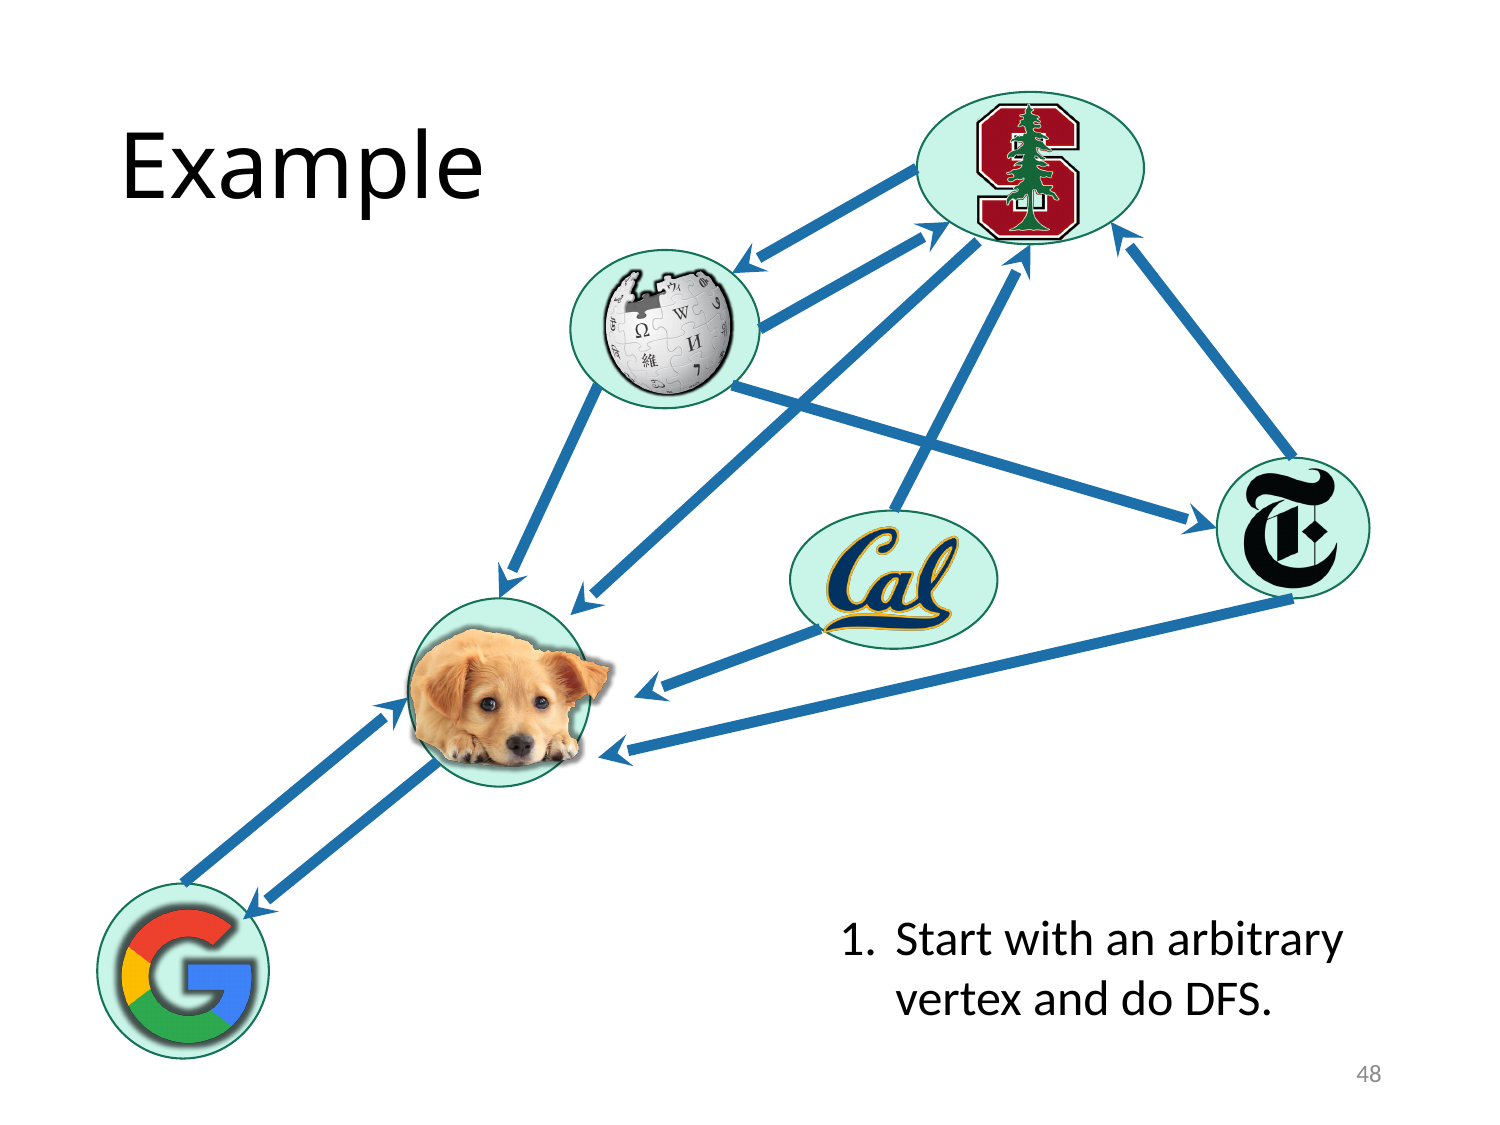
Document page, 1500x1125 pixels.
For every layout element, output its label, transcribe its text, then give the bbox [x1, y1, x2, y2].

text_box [182, 697, 408, 884]
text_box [97, 883, 269, 1059]
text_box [1216, 457, 1370, 599]
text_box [732, 168, 917, 241]
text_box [979, 244, 1031, 385]
title Example [103, 59, 1397, 278]
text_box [633, 628, 821, 698]
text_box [499, 385, 599, 599]
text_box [979, 529, 998, 598]
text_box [243, 761, 438, 920]
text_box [369, 598, 634, 797]
text_box Start with an arbitrary vertex and do DFS. [824, 898, 1485, 1033]
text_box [759, 221, 951, 241]
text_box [916, 91, 1144, 246]
slide_number 48 [1059, 1042, 1397, 1103]
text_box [1110, 221, 1294, 458]
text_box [570, 241, 979, 616]
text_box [598, 598, 1294, 758]
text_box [732, 385, 1217, 529]
